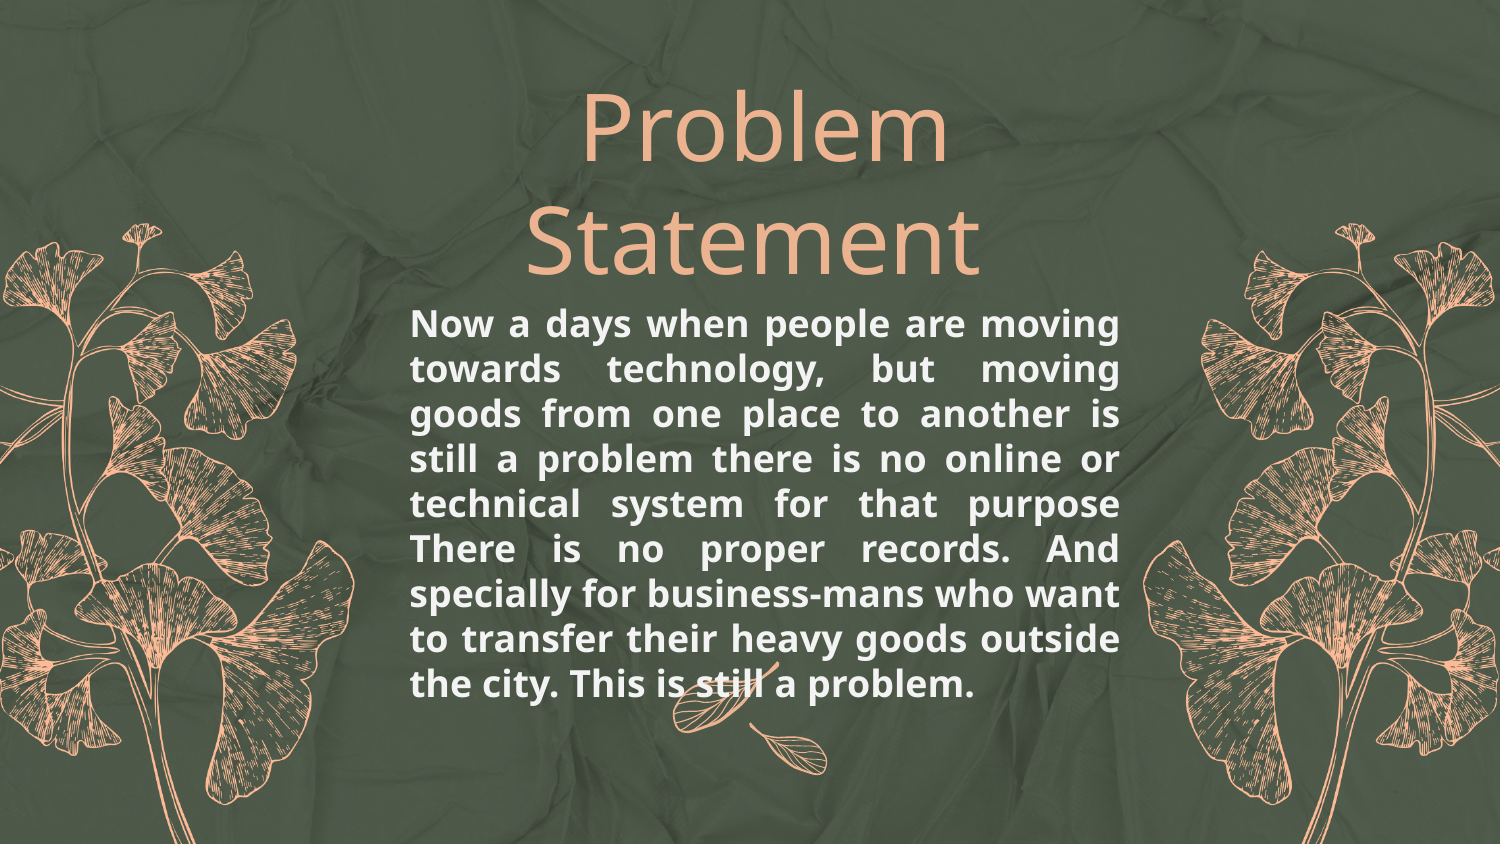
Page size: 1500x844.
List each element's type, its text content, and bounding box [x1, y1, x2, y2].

picture [0, 0, 1500, 844]
subtitle Now a days when people are moving towards technology, but moving goods from one place to another is still a problem there is no online or technical system for that purpose There is no proper records. And specially for business-mans who want to transfer their heavy goods outside the city. This is still a problem. [412, 284, 1084, 748]
title Problem Statement [437, 52, 1094, 276]
